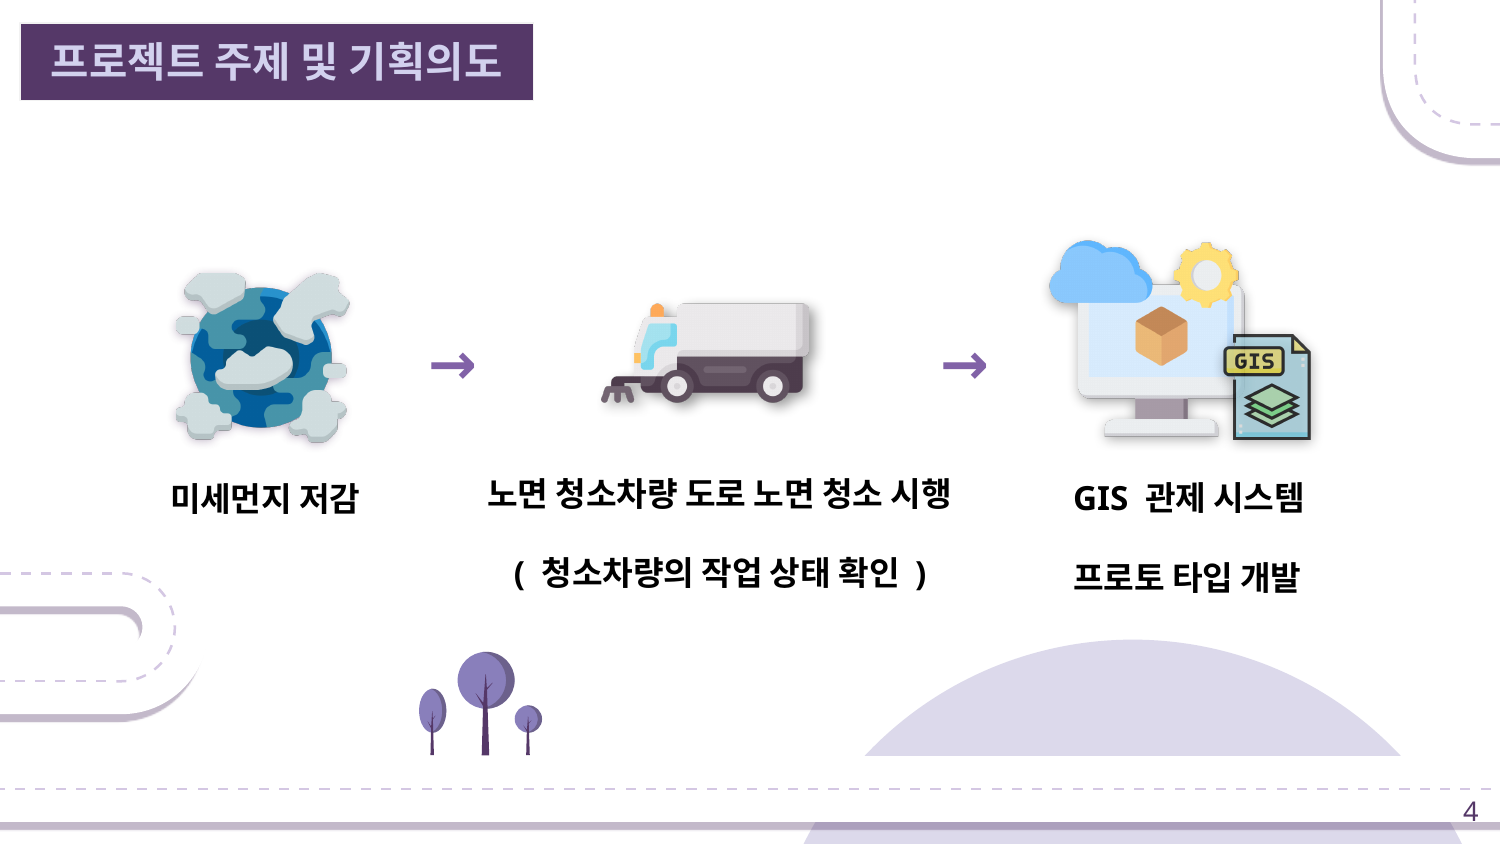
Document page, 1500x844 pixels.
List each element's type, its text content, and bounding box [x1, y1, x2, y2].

picture [167, 263, 355, 452]
text_box 미세먼지 저감 [155, 463, 488, 620]
picture [601, 249, 810, 458]
text_box → [925, 311, 1037, 406]
text_box 노면 청소차량 도로 노면 청소 시행 ( 청소차량의 작업 상태 확인 ) [472, 457, 998, 588]
text_box → [413, 311, 525, 406]
title 프로젝트 주제 및 기획의도 [17, 20, 537, 103]
slide_number ‹#› [1403, 779, 1494, 844]
text_box GIS 관제 시스템 프로토 타입 개발 [1058, 462, 1327, 568]
picture [1042, 234, 1320, 443]
